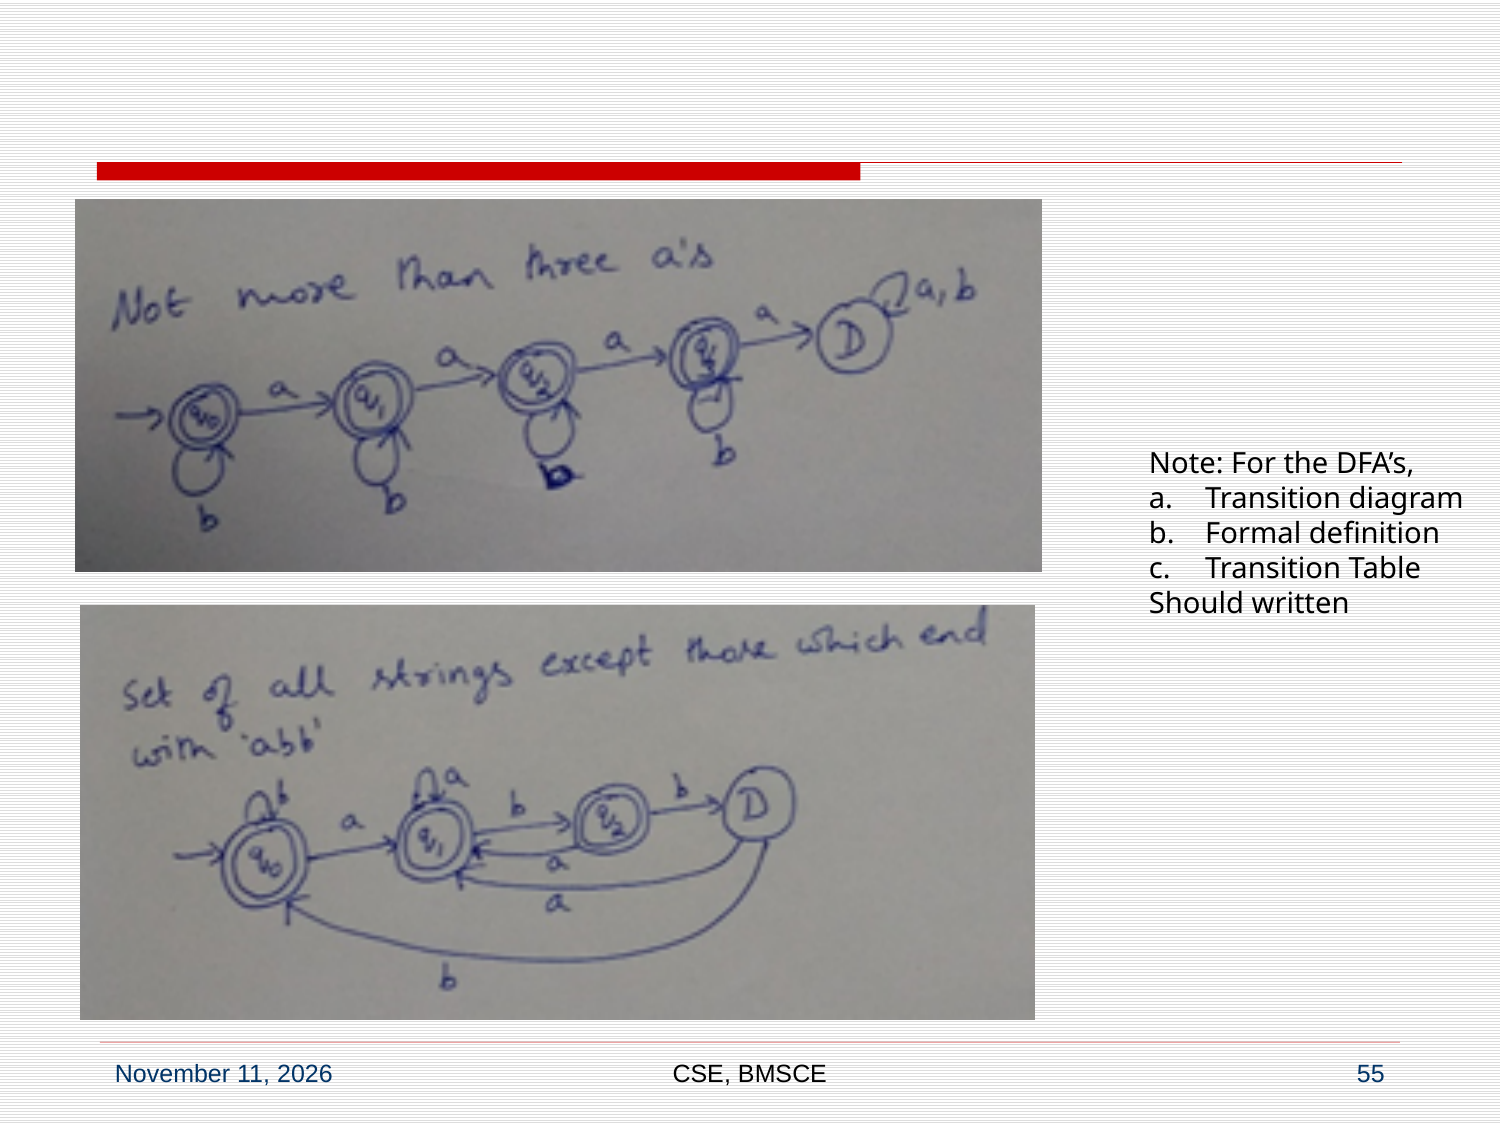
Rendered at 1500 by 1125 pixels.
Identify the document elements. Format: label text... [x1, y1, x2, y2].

footer CSE, BMSCE [512, 1049, 988, 1103]
text_box Note: For the DFA’s, Transition diagram Formal definition Transition Table Should written [1134, 437, 1479, 627]
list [80, 604, 1035, 1020]
slide_number 55 [1074, 1049, 1401, 1103]
picture [74, 199, 1043, 572]
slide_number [99, 1049, 426, 1103]
